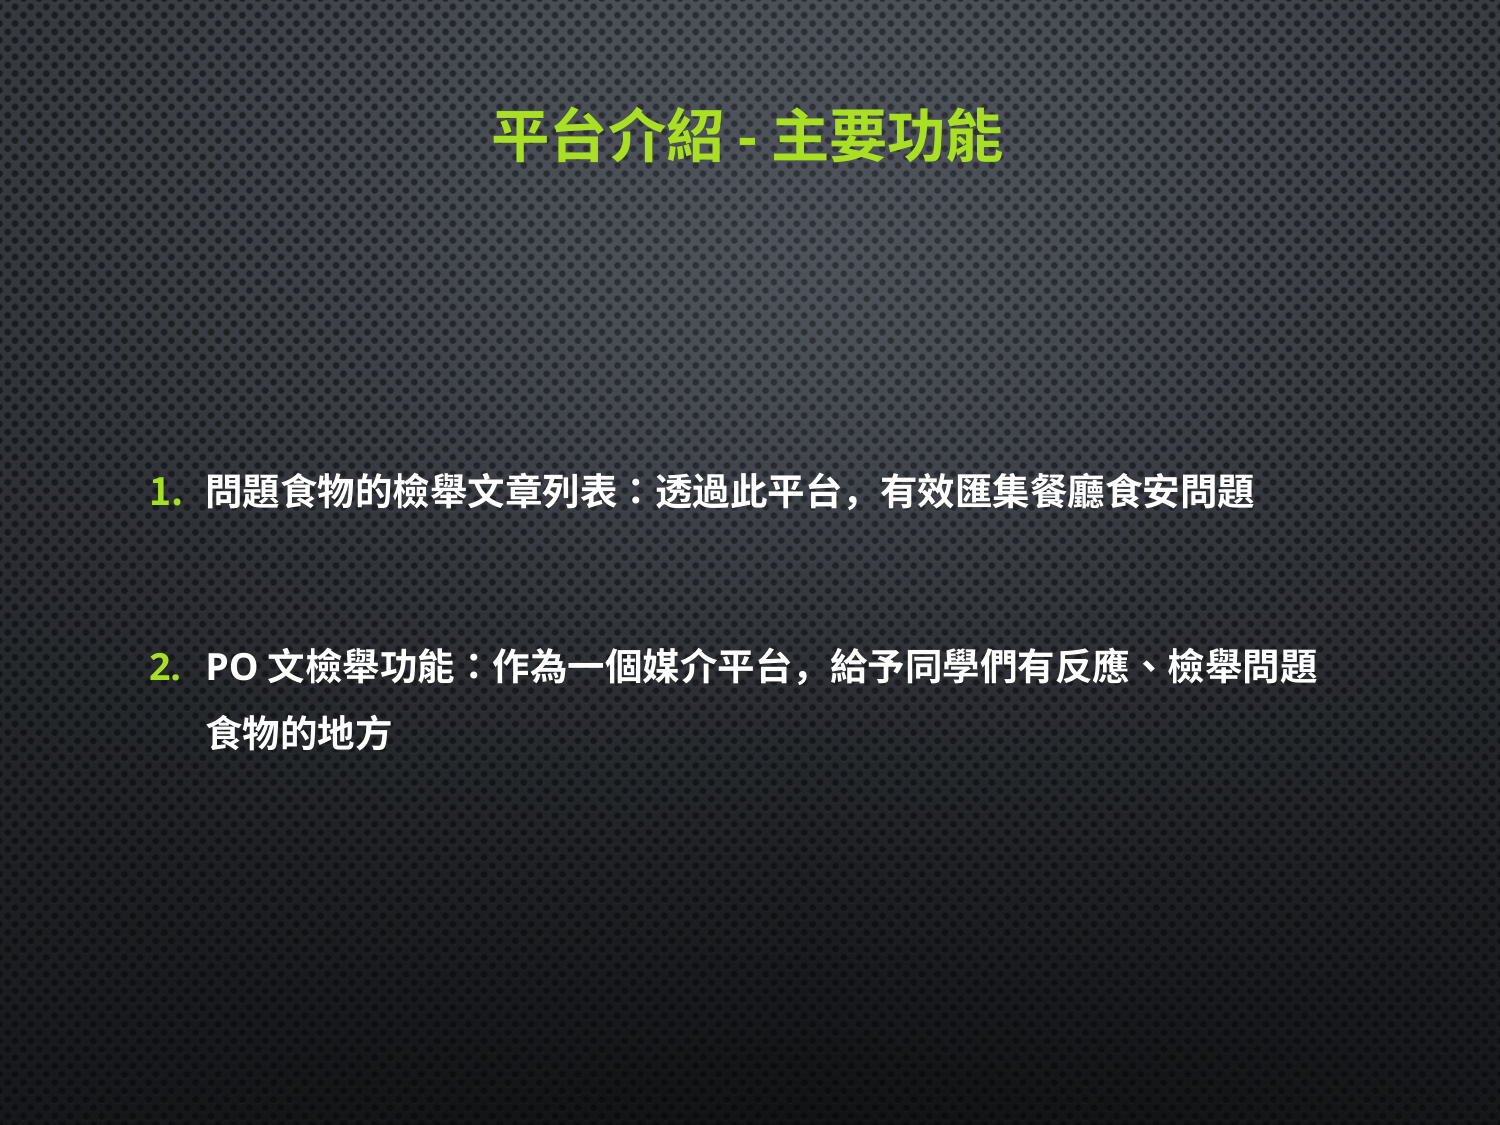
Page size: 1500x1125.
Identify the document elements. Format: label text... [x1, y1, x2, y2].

list 問題食物的檢舉文章列表：透過此平台，有效匯集餐廳食安問題 PO文檢舉功能：作為一個媒介平台，給予同學們有反應、檢舉問題食物的地方 [134, 328, 1367, 872]
text_box 平台介紹-主要功能 [423, 0, 1073, 268]
